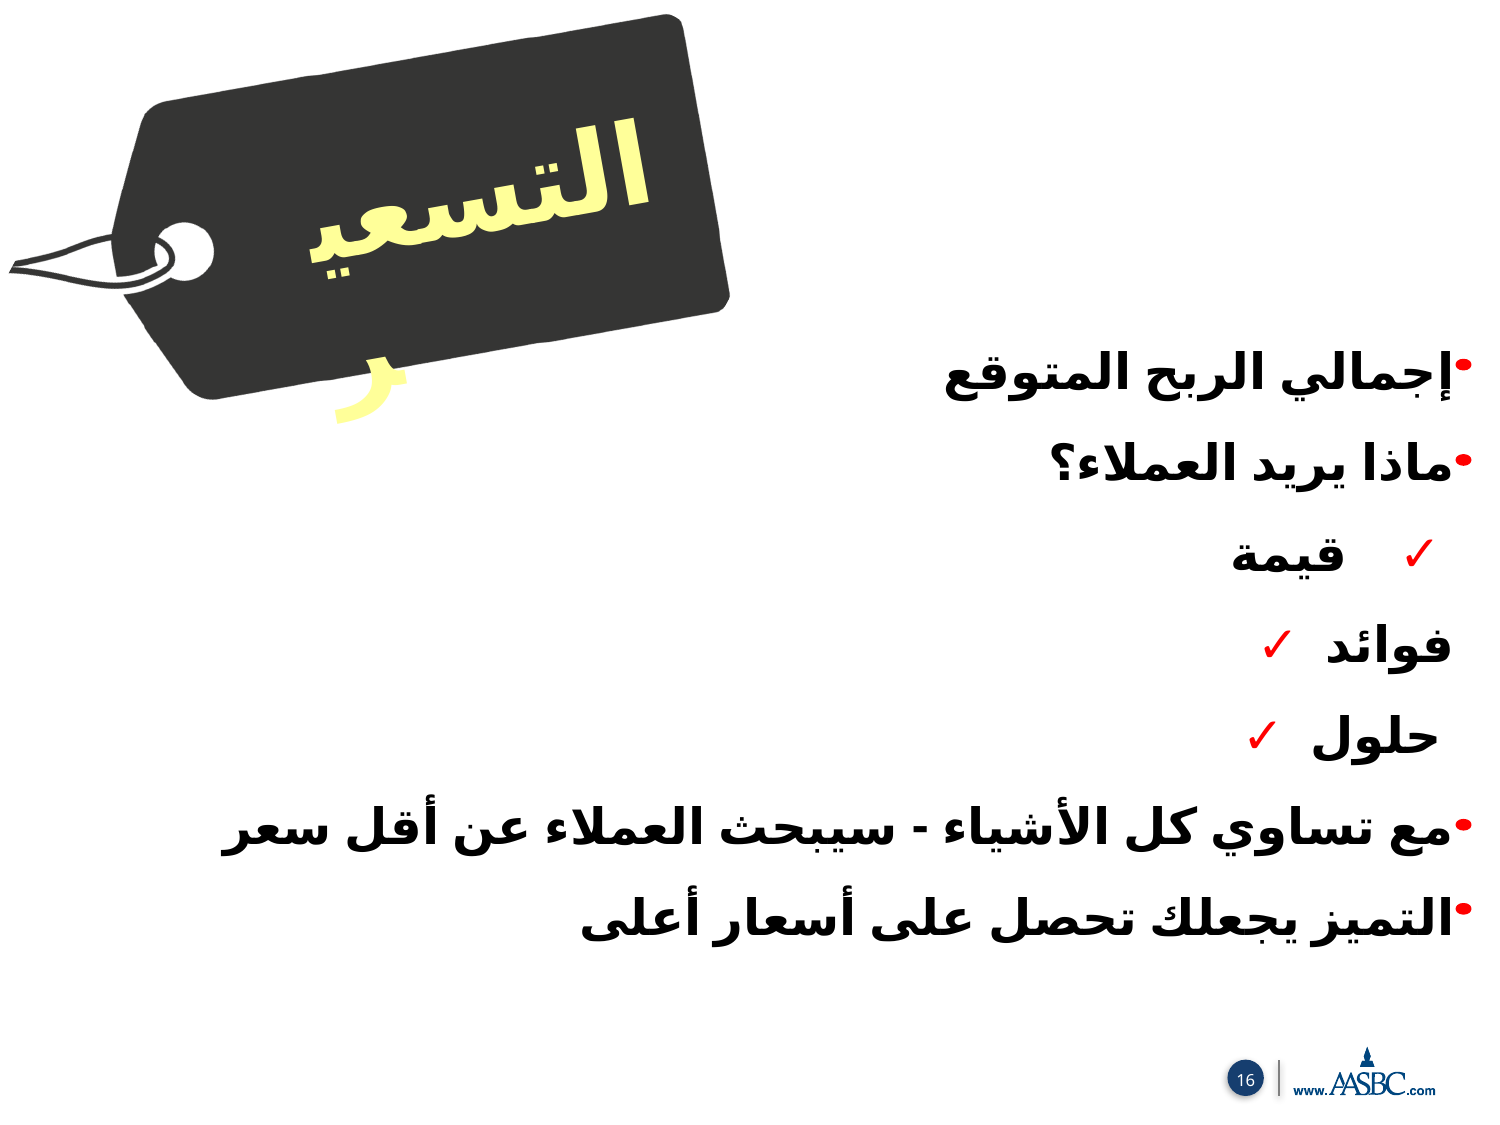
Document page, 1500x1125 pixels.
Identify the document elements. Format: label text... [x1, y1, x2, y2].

text_box [1455, 818, 1472, 831]
text_box [1455, 903, 1472, 915]
text_box [1455, 454, 1472, 466]
picture [0, 0, 834, 597]
text_box إجمالي الربح المتوقع ماذا يريد العملاء؟ قيمة ✓ ✓ فوائد ✓ حلول مع تساوي كل الأشياء - سيبحث العملاء عن أقل سعر التميز يجعلك تحصل على أسعار أعلى [122, 326, 1470, 988]
text_box [1455, 358, 1472, 371]
